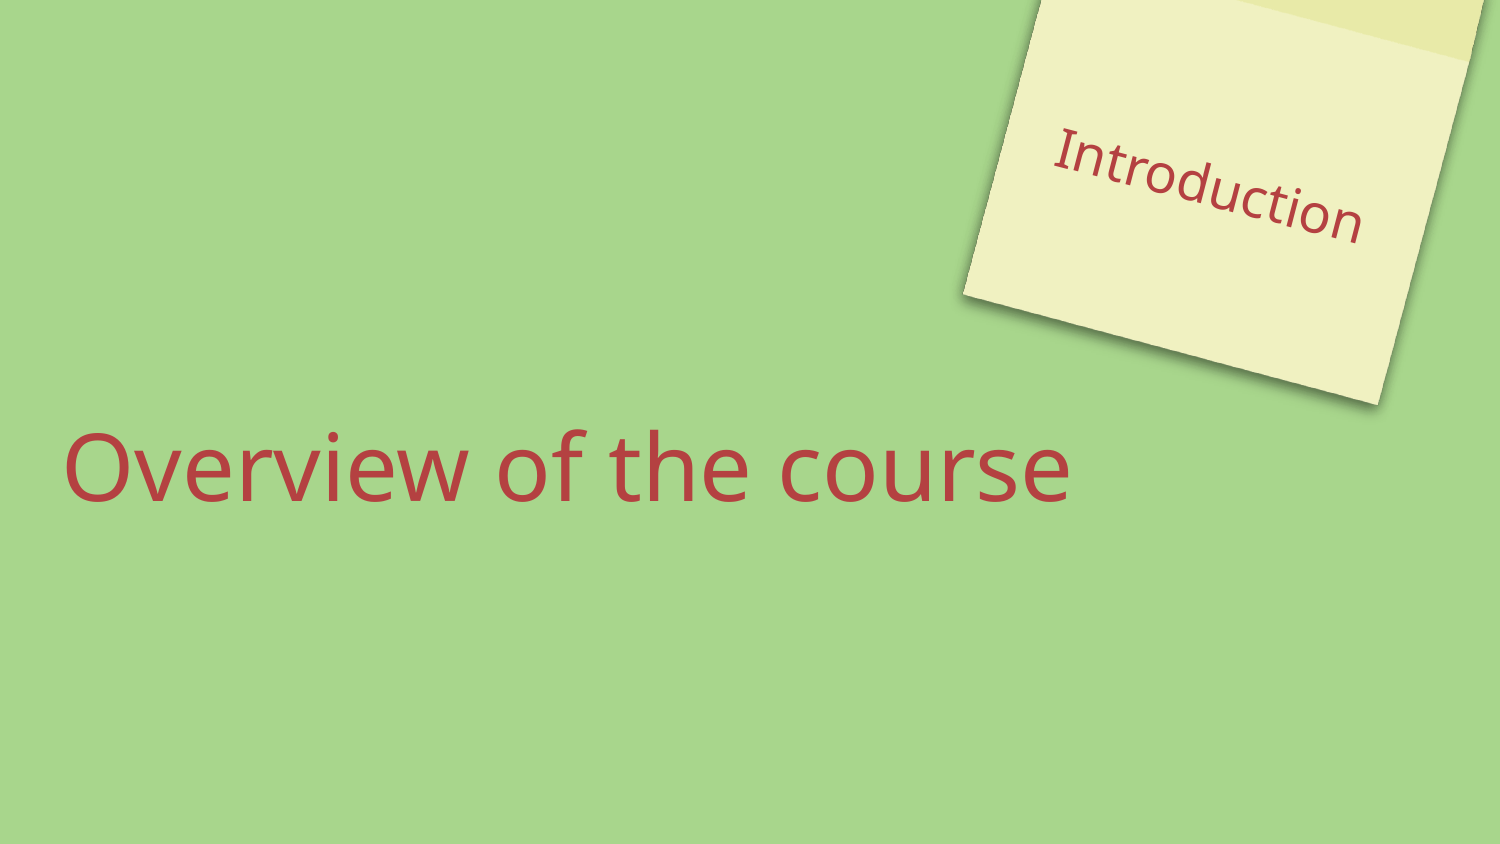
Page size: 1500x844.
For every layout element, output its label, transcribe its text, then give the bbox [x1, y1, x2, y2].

title Introduction [1006, 31, 1411, 361]
title Overview of the course [46, 392, 1411, 665]
picture [938, 0, 1500, 392]
